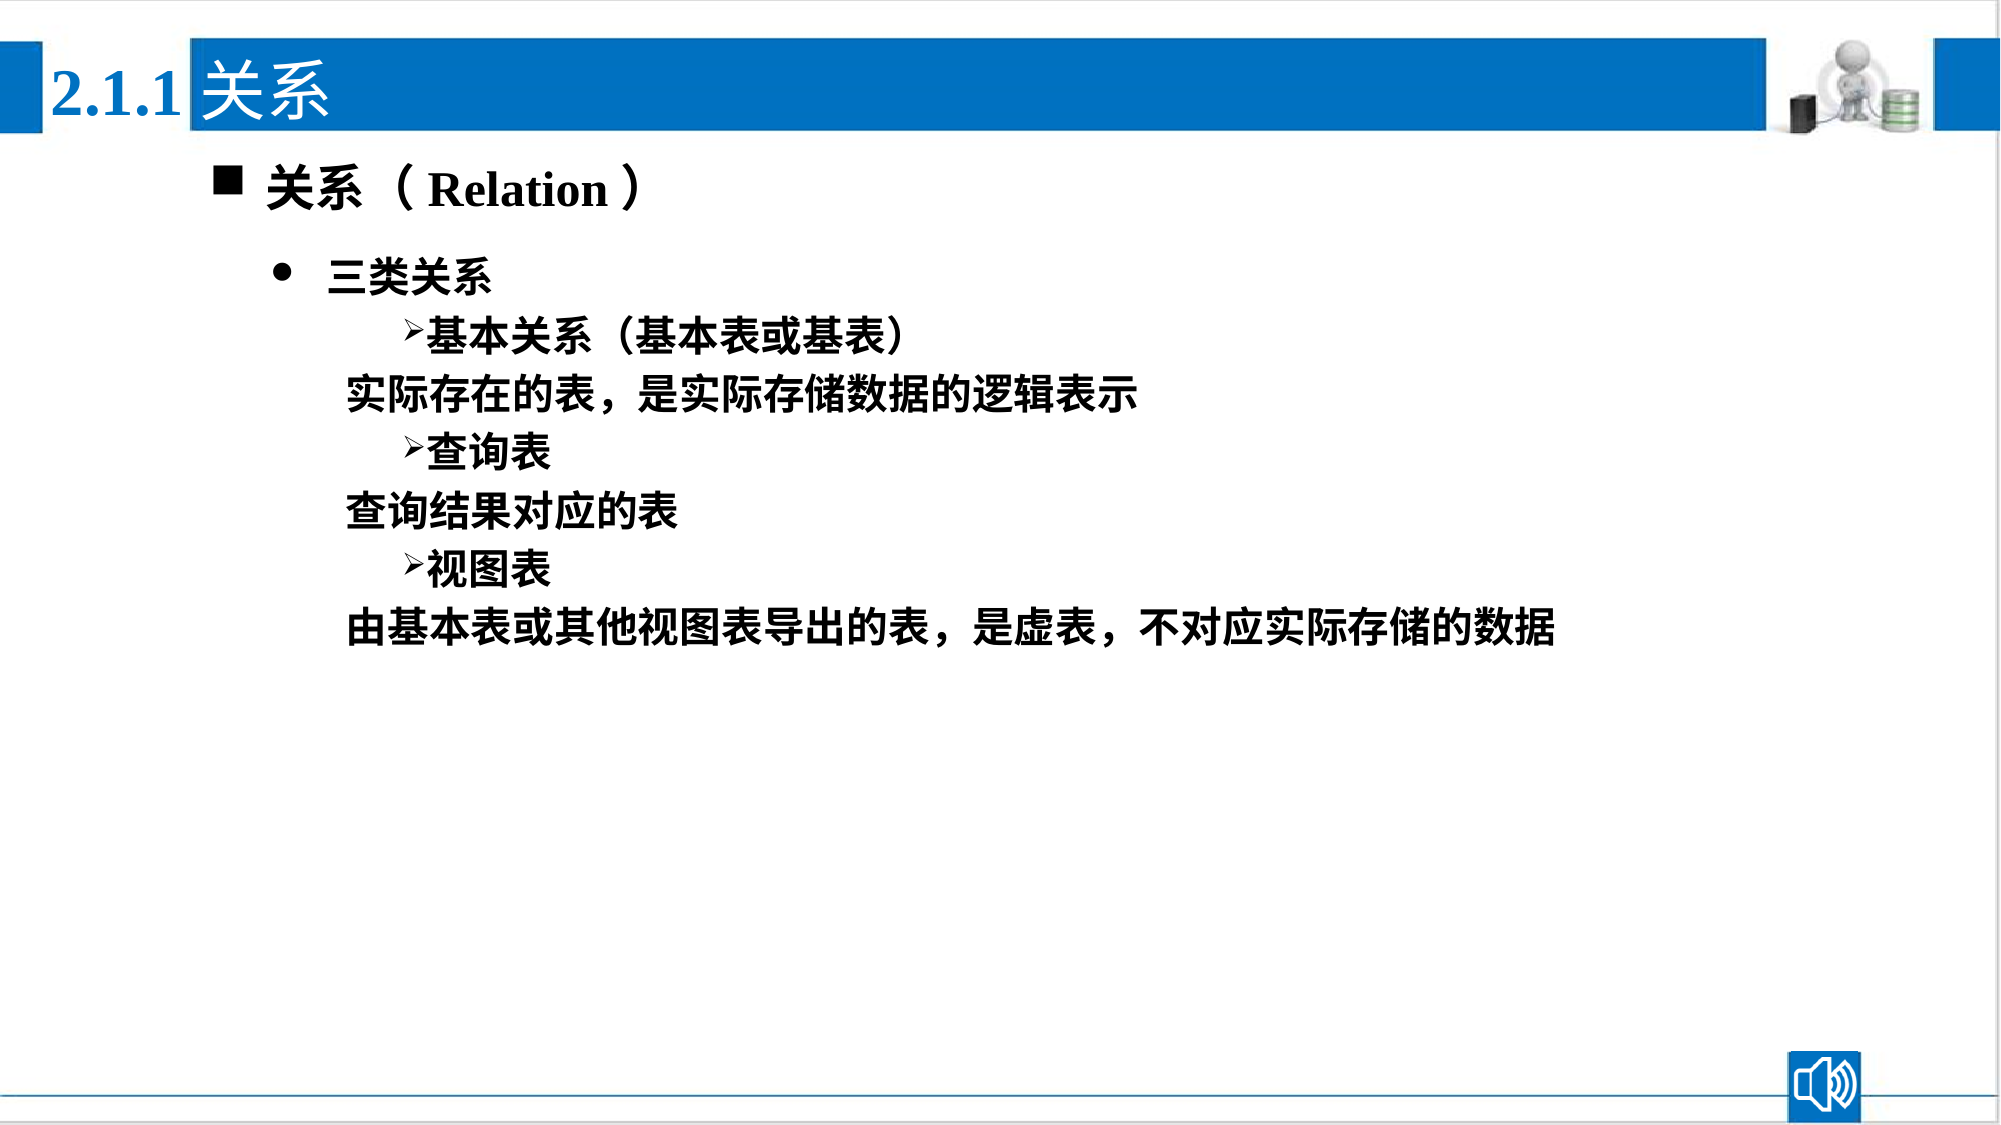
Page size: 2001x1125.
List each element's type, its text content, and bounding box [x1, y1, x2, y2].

text_box 关系 [184, 41, 894, 136]
text_box 三类关系 基本关系（基本表或基表） 实际存在的表，是实际存储数据的逻辑表示 查询表 查询结果对应的表 视图表 由基本表或其他视图表导出的表，是虚表，不对应实际存储的数据 [255, 243, 1813, 659]
text_box 关系（Relation） [194, 148, 1071, 224]
picture [0, 0, 2001, 1125]
text_box 2.1.1 [35, 41, 184, 136]
